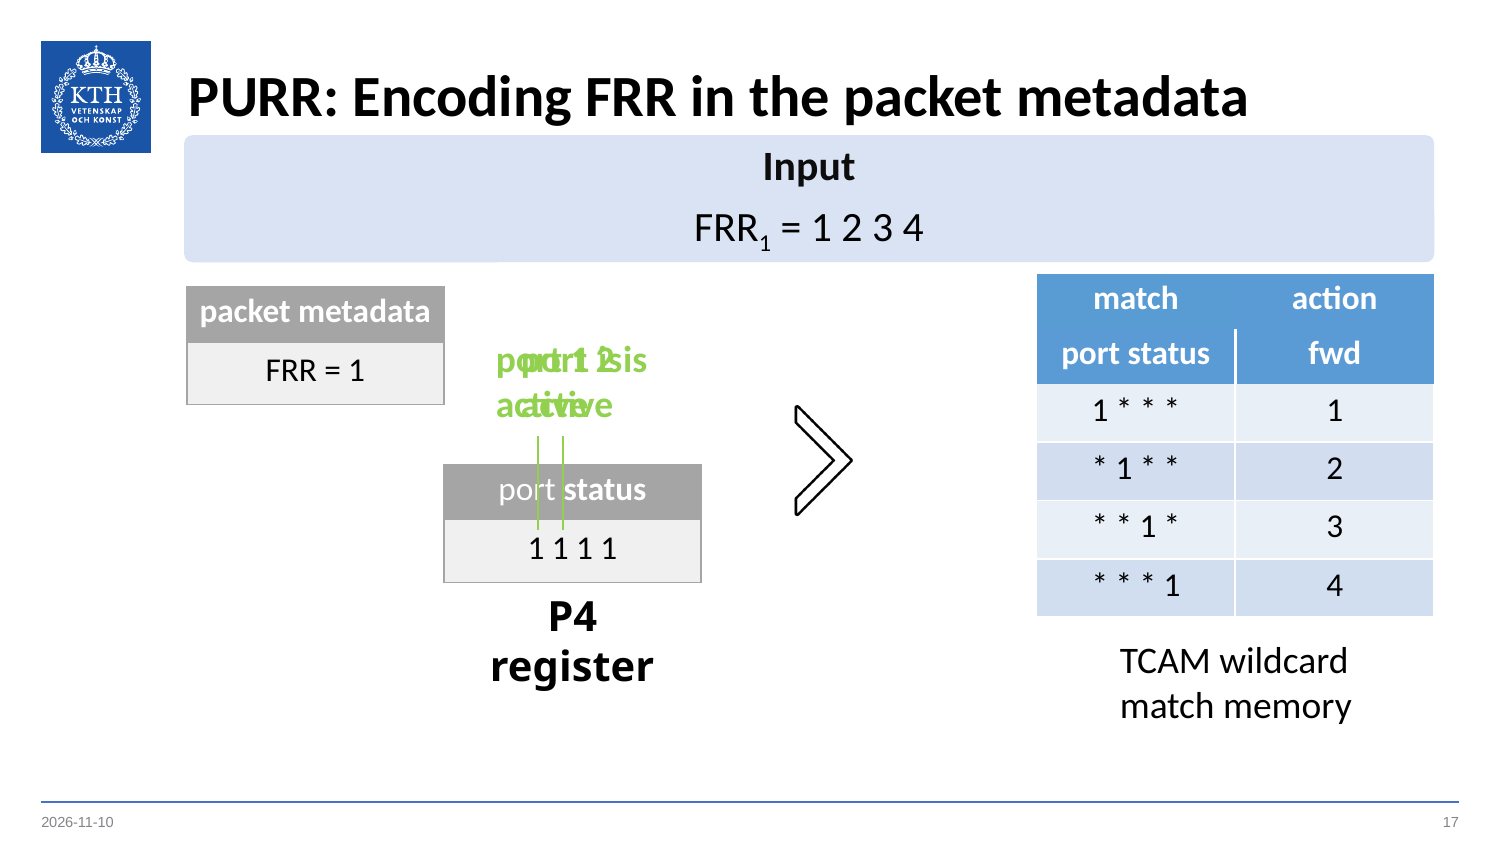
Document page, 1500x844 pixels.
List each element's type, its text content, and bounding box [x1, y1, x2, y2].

table_cell 1 [1236, 384, 1433, 441]
table_header port status [543, 465, 558, 519]
text_box FRR1 = 1 2 3 4 [184, 192, 1435, 264]
text_box P4 register [461, 583, 684, 698]
text_box Input [182, 133, 1437, 260]
slide_number 17 [1121, 811, 1459, 832]
table_cell * * 1 * [1037, 501, 1234, 558]
table_cell FRR = 1 [188, 343, 443, 404]
table_header match [1037, 274, 1235, 329]
text_box port 1 is active [481, 327, 506, 433]
table_cell 3 [1236, 501, 1433, 558]
table_header port status [445, 465, 533, 519]
text_box TCAM wildcard match memory [1105, 628, 1382, 734]
table_header port status [568, 465, 700, 519]
picture [784, 396, 859, 525]
table_cell * * * 1 [1037, 560, 1234, 616]
text_box port 2 is active [506, 327, 672, 433]
table_cell * 1 * * [1037, 443, 1234, 500]
table_cell 2 [1236, 443, 1433, 500]
table_cell port status [1037, 329, 1234, 384]
table_cell fwd [1237, 329, 1434, 384]
table_header packet metadata [188, 288, 443, 341]
table_header action [1235, 274, 1434, 329]
title PURR: Encoding FRR in the packet metadata [173, 41, 1413, 152]
table_cell 1 1 1 1 [445, 520, 700, 582]
table_cell 4 [1236, 560, 1433, 616]
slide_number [41, 811, 379, 832]
table_cell 1 * * * [1037, 384, 1234, 441]
